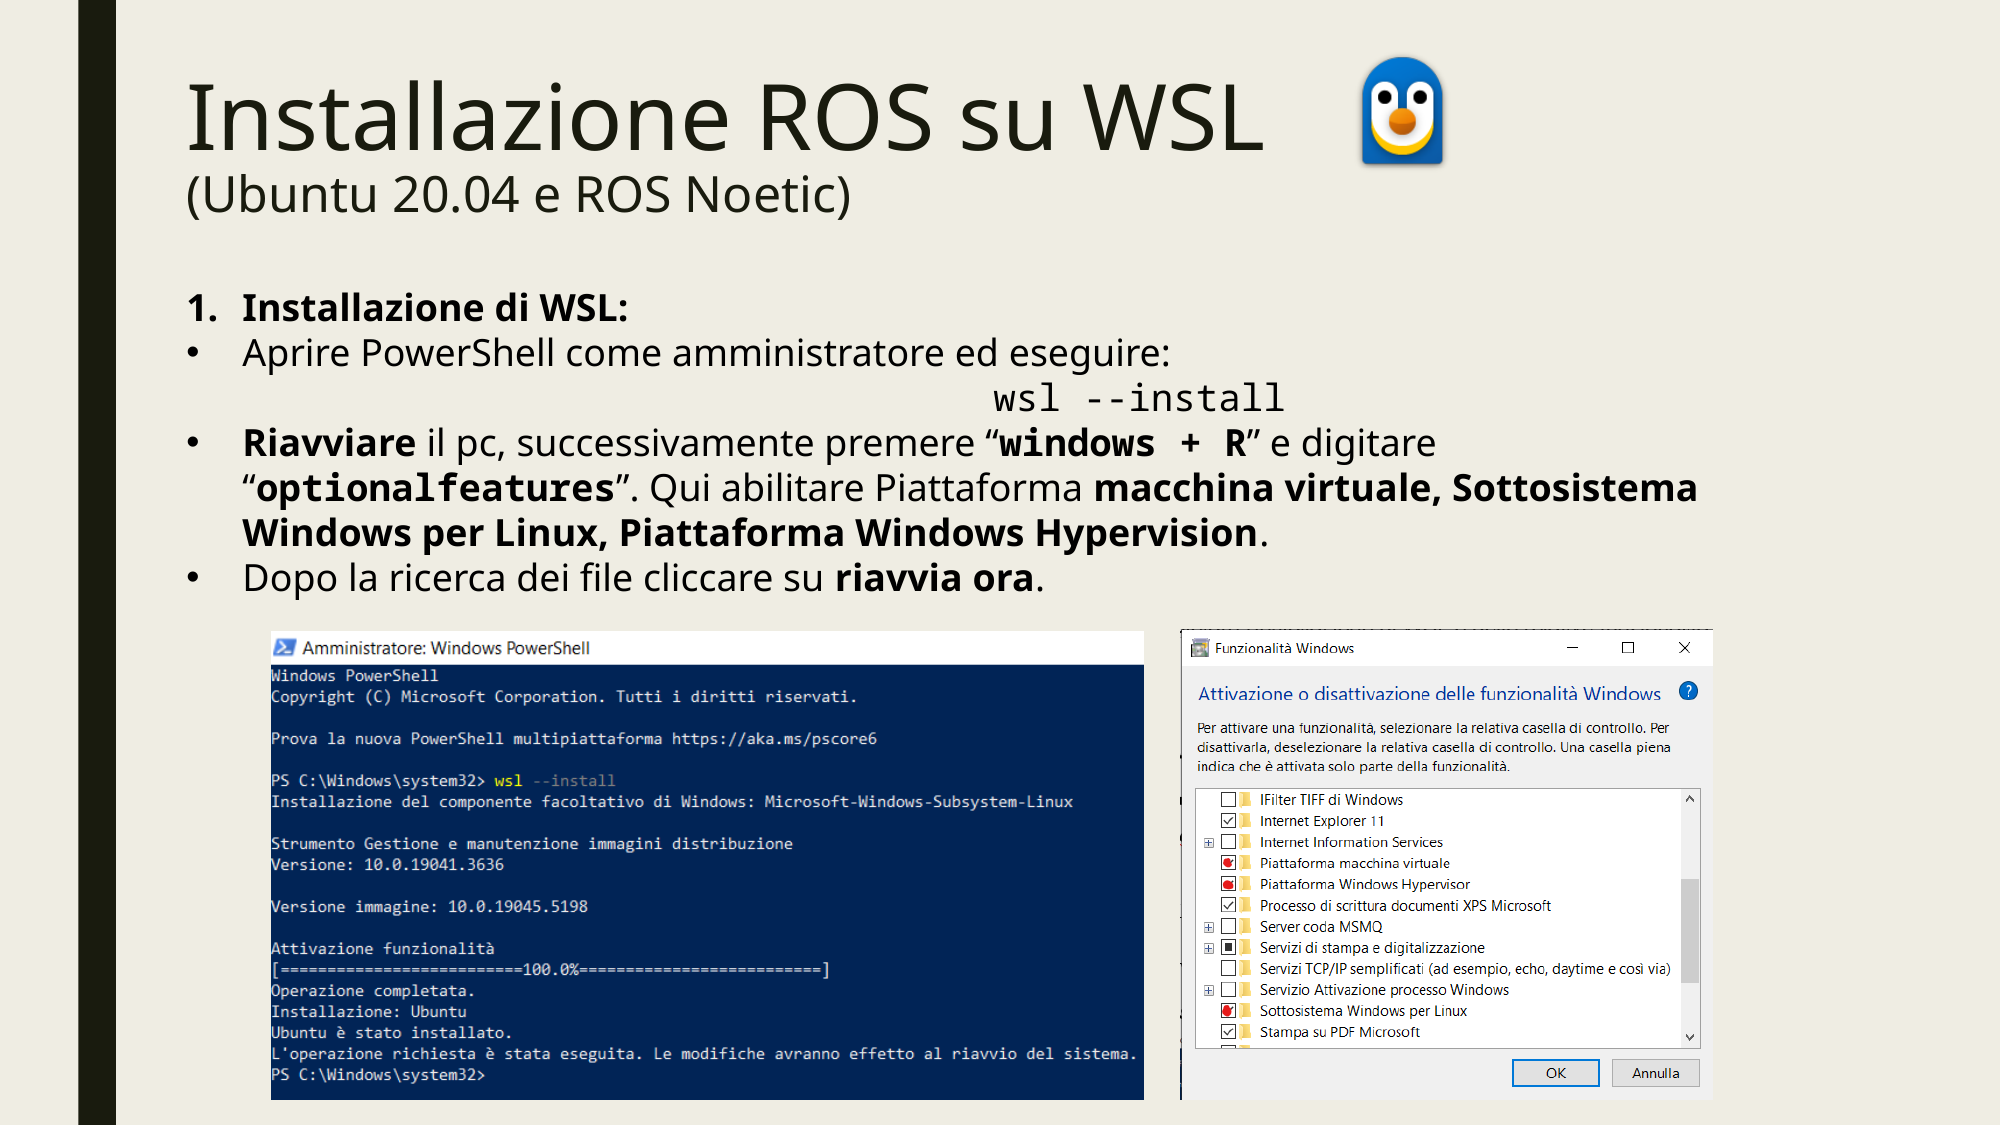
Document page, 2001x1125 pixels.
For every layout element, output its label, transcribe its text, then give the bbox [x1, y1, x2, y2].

picture [1338, 39, 1469, 187]
text_box Installazione di WSL: Aprire PowerShell come amministratore ed eseguire: wsl --install Riavviare il pc, successivamente premere “windows + R” e digitare “optionalfeatures”. Qui abilitare Piattaforma macchina virtuale, Sottosistema Windows per Linux, Piattaforma Windows Hypervision. Dopo la ricerca dei file cliccare su riavvia ora. [171, 276, 1829, 697]
picture [271, 631, 1144, 1100]
title Installazione ROS su WSL (Ubuntu 20.04 e ROS Noetic) [171, 64, 2000, 309]
picture [1180, 629, 1713, 1100]
